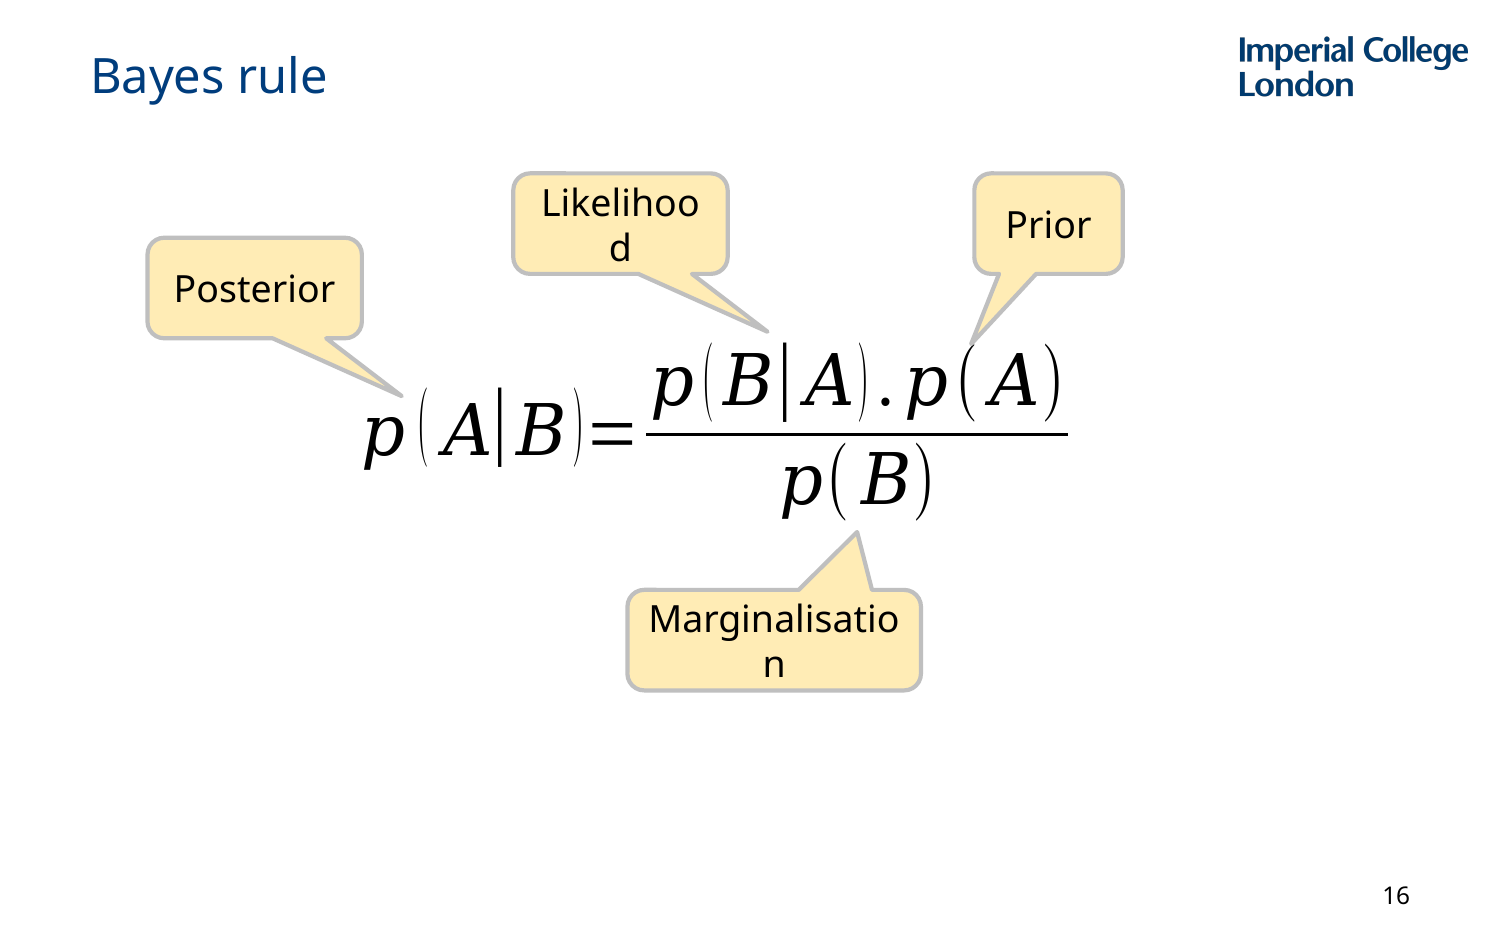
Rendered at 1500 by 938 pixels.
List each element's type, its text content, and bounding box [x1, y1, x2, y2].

text_box Marginalisation [625, 530, 924, 693]
slide_number 16 [1074, 872, 1426, 920]
picture [1425, 18, 1486, 114]
text_box Posterior [145, 235, 404, 399]
text_box Likelihood [511, 171, 770, 334]
title Bayes rule [75, 0, 1425, 153]
text_box Prior [969, 171, 1125, 346]
